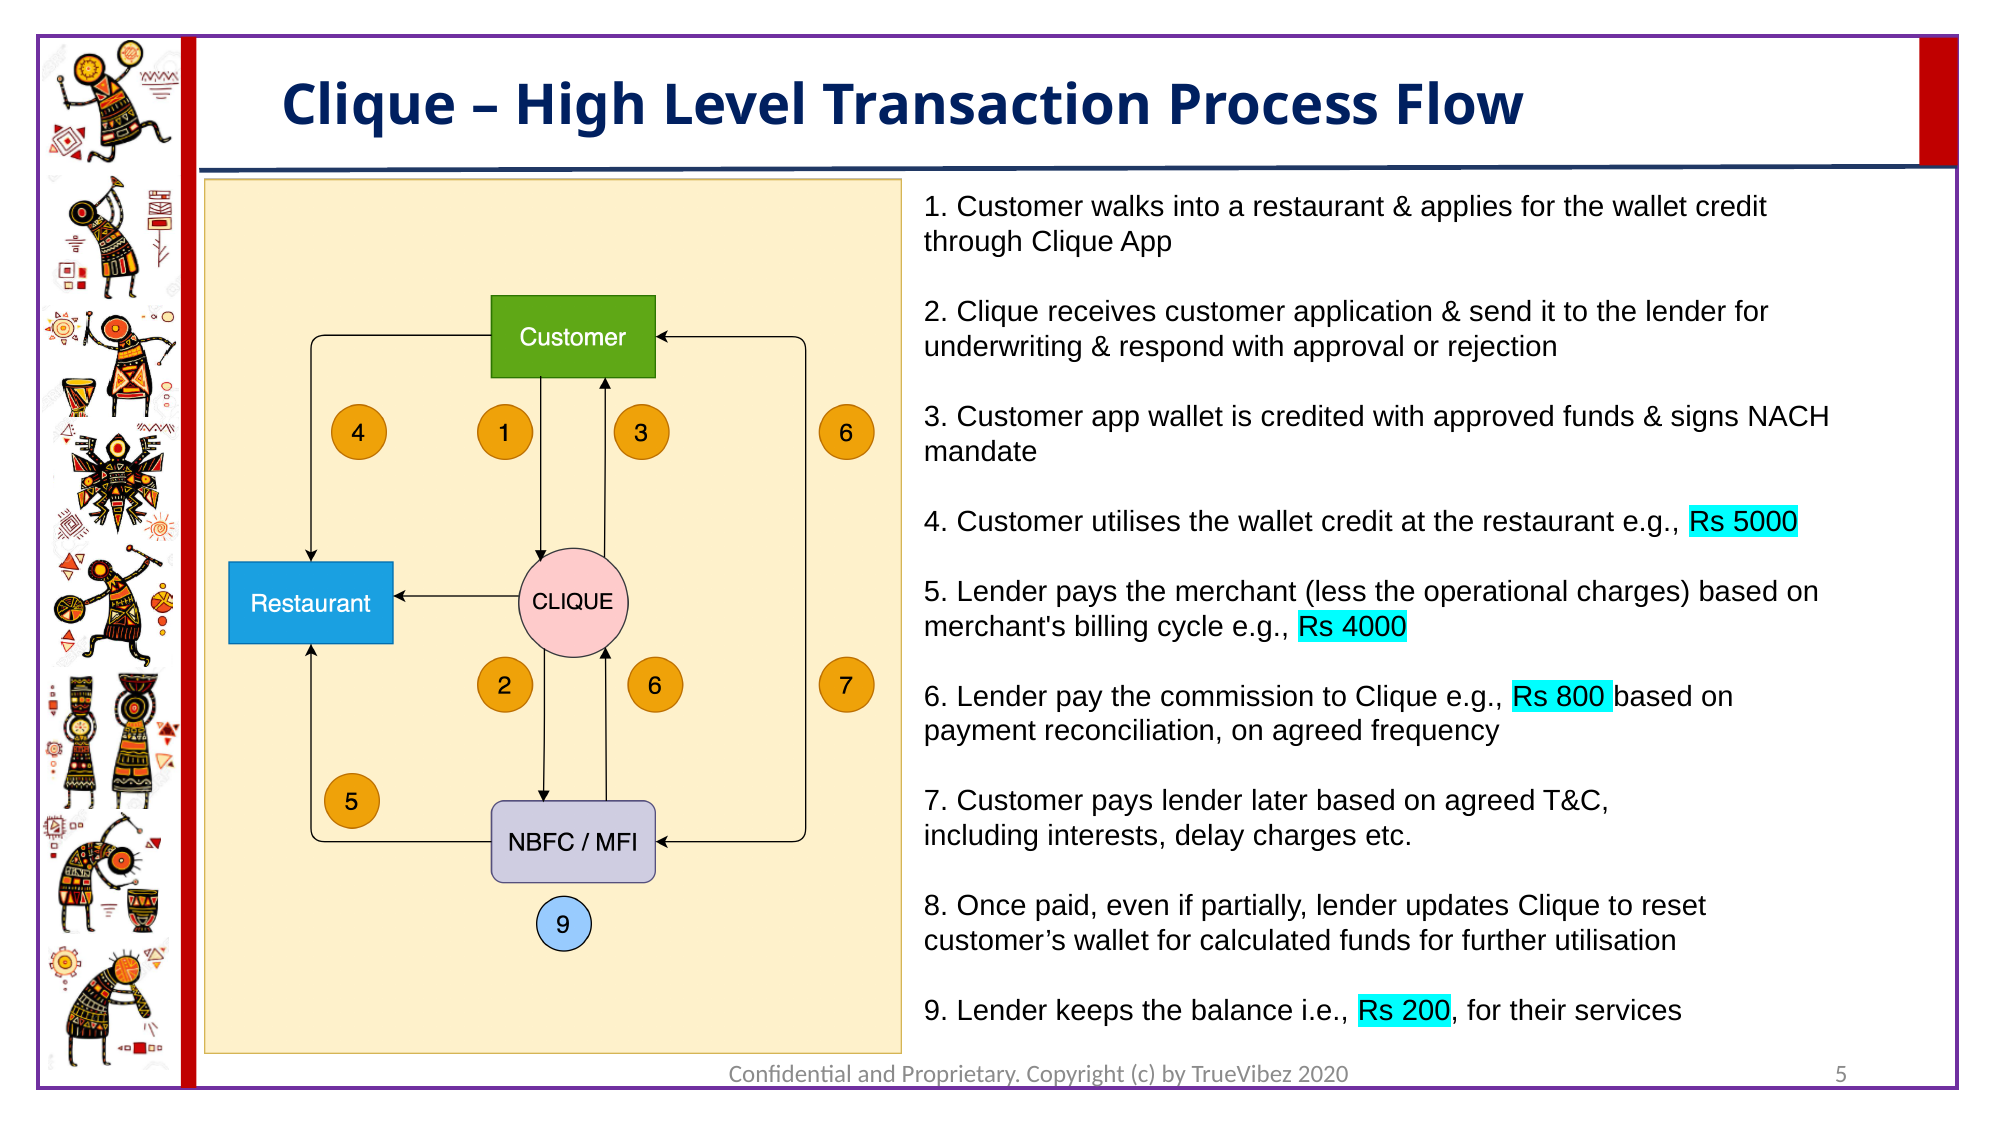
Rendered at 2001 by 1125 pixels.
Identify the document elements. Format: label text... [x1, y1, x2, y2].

picture [190, 165, 917, 1069]
text_box Clique – High Level Transaction Process Flow [266, 60, 1820, 143]
picture [42, 305, 182, 934]
footer Confidential and Proprietary. Copyright (c) by TrueVibez 2020 [701, 1042, 1377, 1103]
slide_number 5 [1412, 1042, 1863, 1103]
picture [42, 40, 184, 171]
picture [42, 175, 181, 301]
text_box [37, 35, 1958, 1089]
text_box [180, 36, 197, 1089]
text_box 1. Customer walks into a restaurant & applies for the wallet credit through Clique App 2. Clique receives customer application & send it to the lender for underwriting & respond with approval or rejection 3. Customer app wallet is credited with approved funds & signs NACH mandate 4. Customer utilises the wallet credit at the restaurant e.g., Rs 5000 5. Lender pays the merchant (less the operational charges) based on merchant's billing cycle e.g., Rs 4000 6. Lender pay the commission to Clique e.g., Rs 800 based on payment reconciliation, on agreed frequency 7. Customer pays lender later based on agreed T&C, including interests, delay charges etc. 8. Once paid, even if partially, lender updates Clique to reset customer’s wallet for calculated funds for further utilisation 9. Lender keeps the balance i.e., Rs 200, for their services [917, 179, 1947, 1034]
picture [47, 937, 169, 1070]
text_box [917, 166, 1958, 171]
text_box [1918, 37, 1959, 167]
